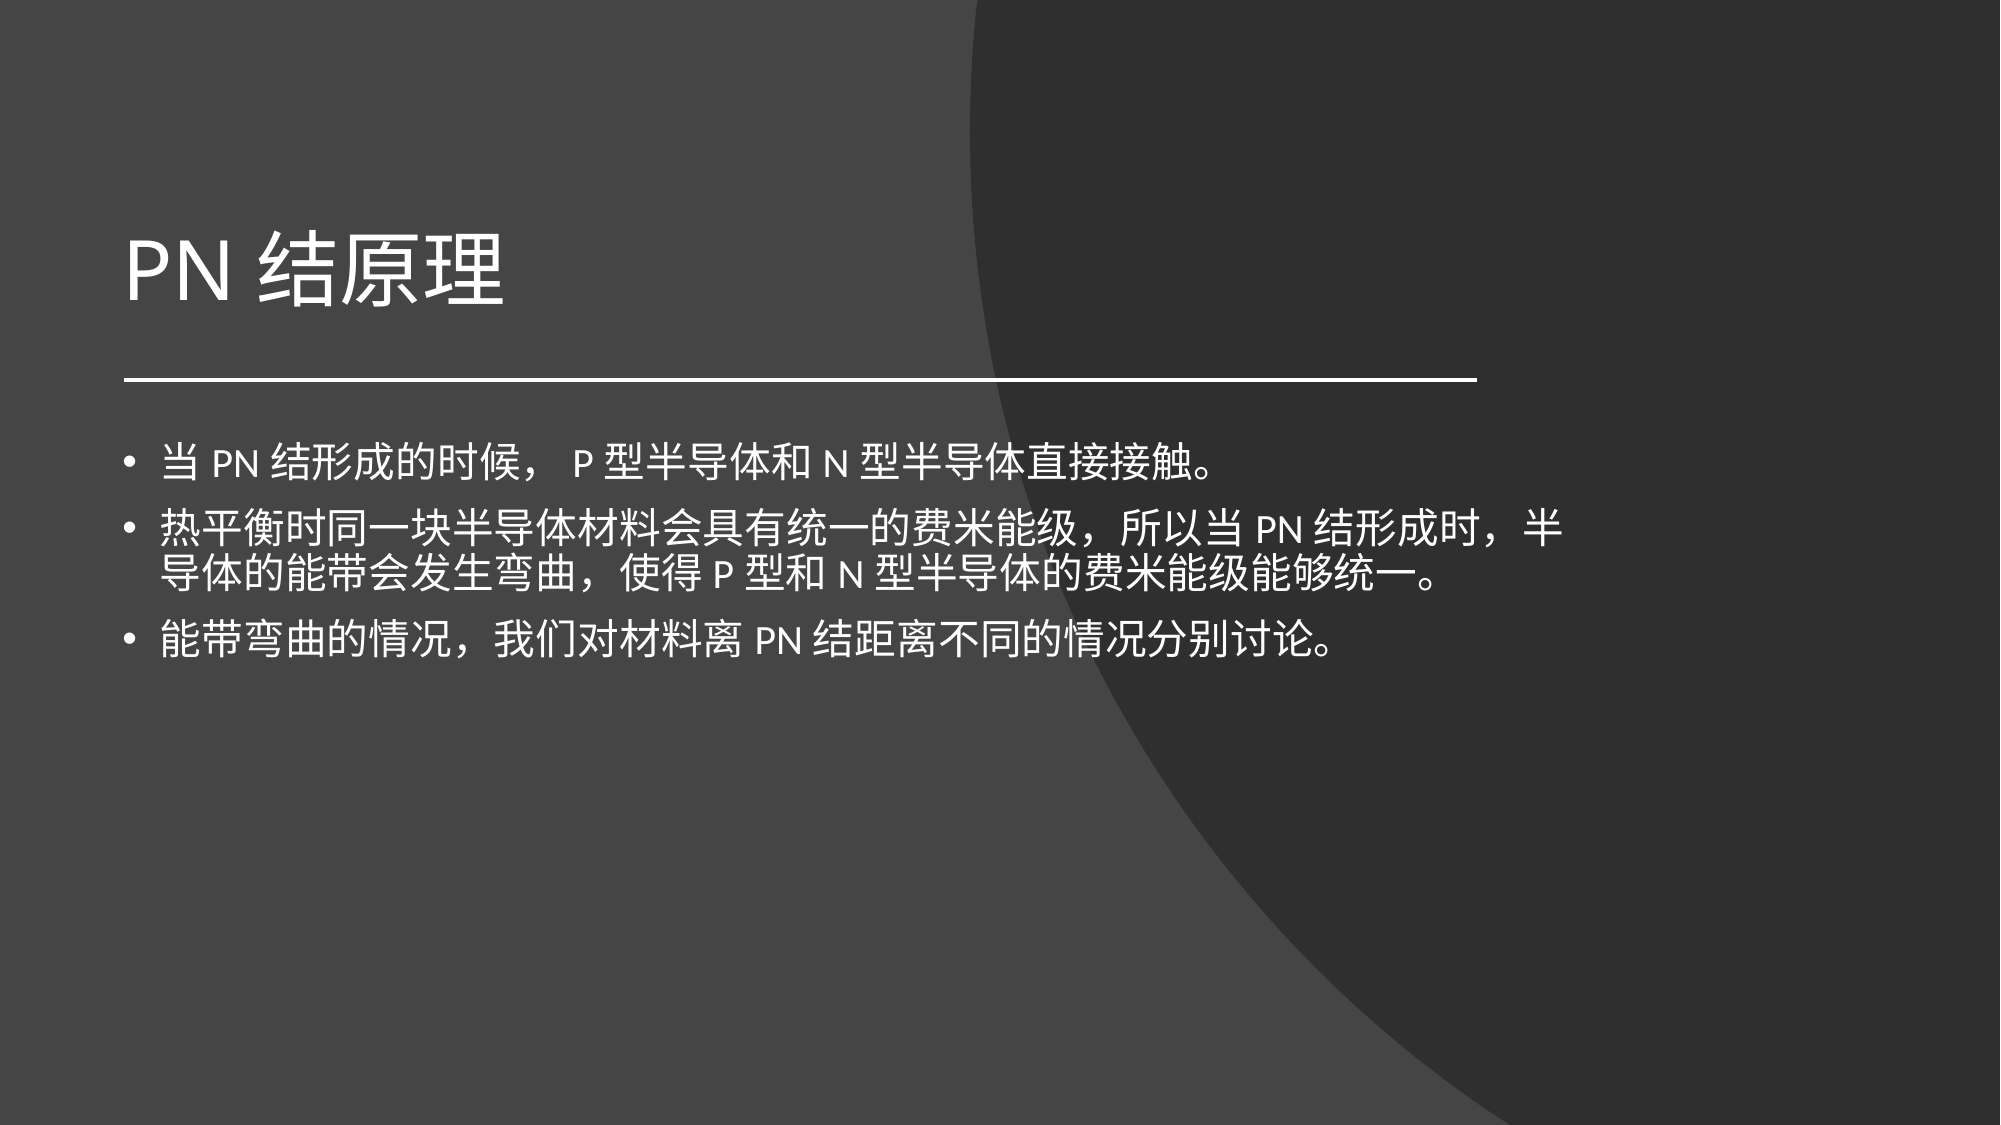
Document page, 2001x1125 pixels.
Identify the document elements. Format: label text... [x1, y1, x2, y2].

text_box [971, 0, 2000, 1125]
title PN结原理 [107, 59, 1586, 327]
list 当PN结形成的时候，P型半导体和N型半导体直接接触。 热平衡时同一块半导体材料会具有统一的费米能级，所以当PN结形成时，半导体的能带会发生弯曲，使得P型和N型半导体的费米能级能够统一。 能带弯曲的情况，我们对材料离PN结距离不同的情况分别讨论。 [107, 433, 1586, 980]
